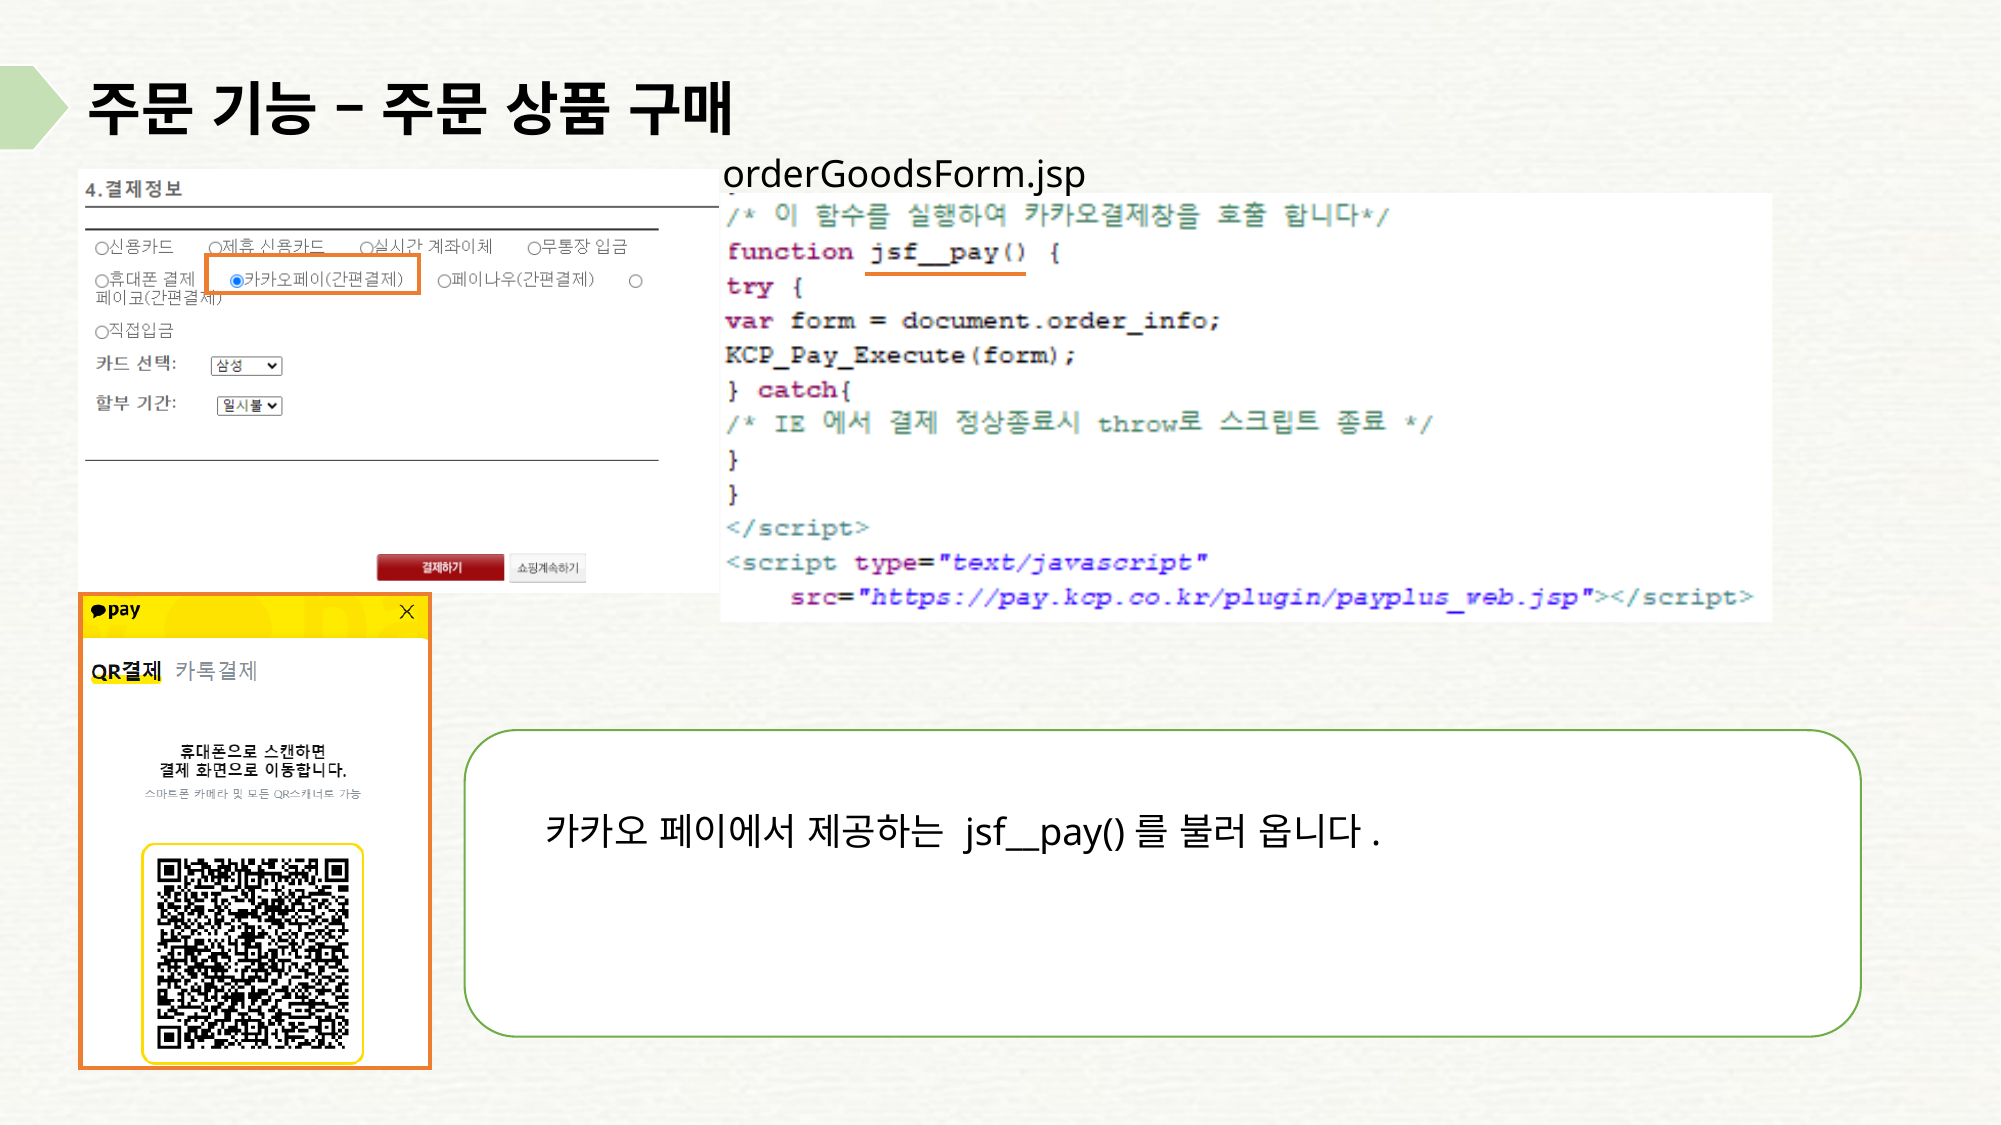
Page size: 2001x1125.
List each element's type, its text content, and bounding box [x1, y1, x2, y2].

text_box 주문 기능 – 주문 상품 구매 [73, 64, 1163, 150]
text_box 카카오 페이에서 제공하는 jsf__pay()를 불러 옵니다. [530, 800, 1773, 861]
picture [0, 0, 2000, 1125]
text_box [463, 729, 1862, 1038]
text_box orderGoodsForm.jsp [707, 142, 1130, 193]
text_box [0, 63, 72, 152]
